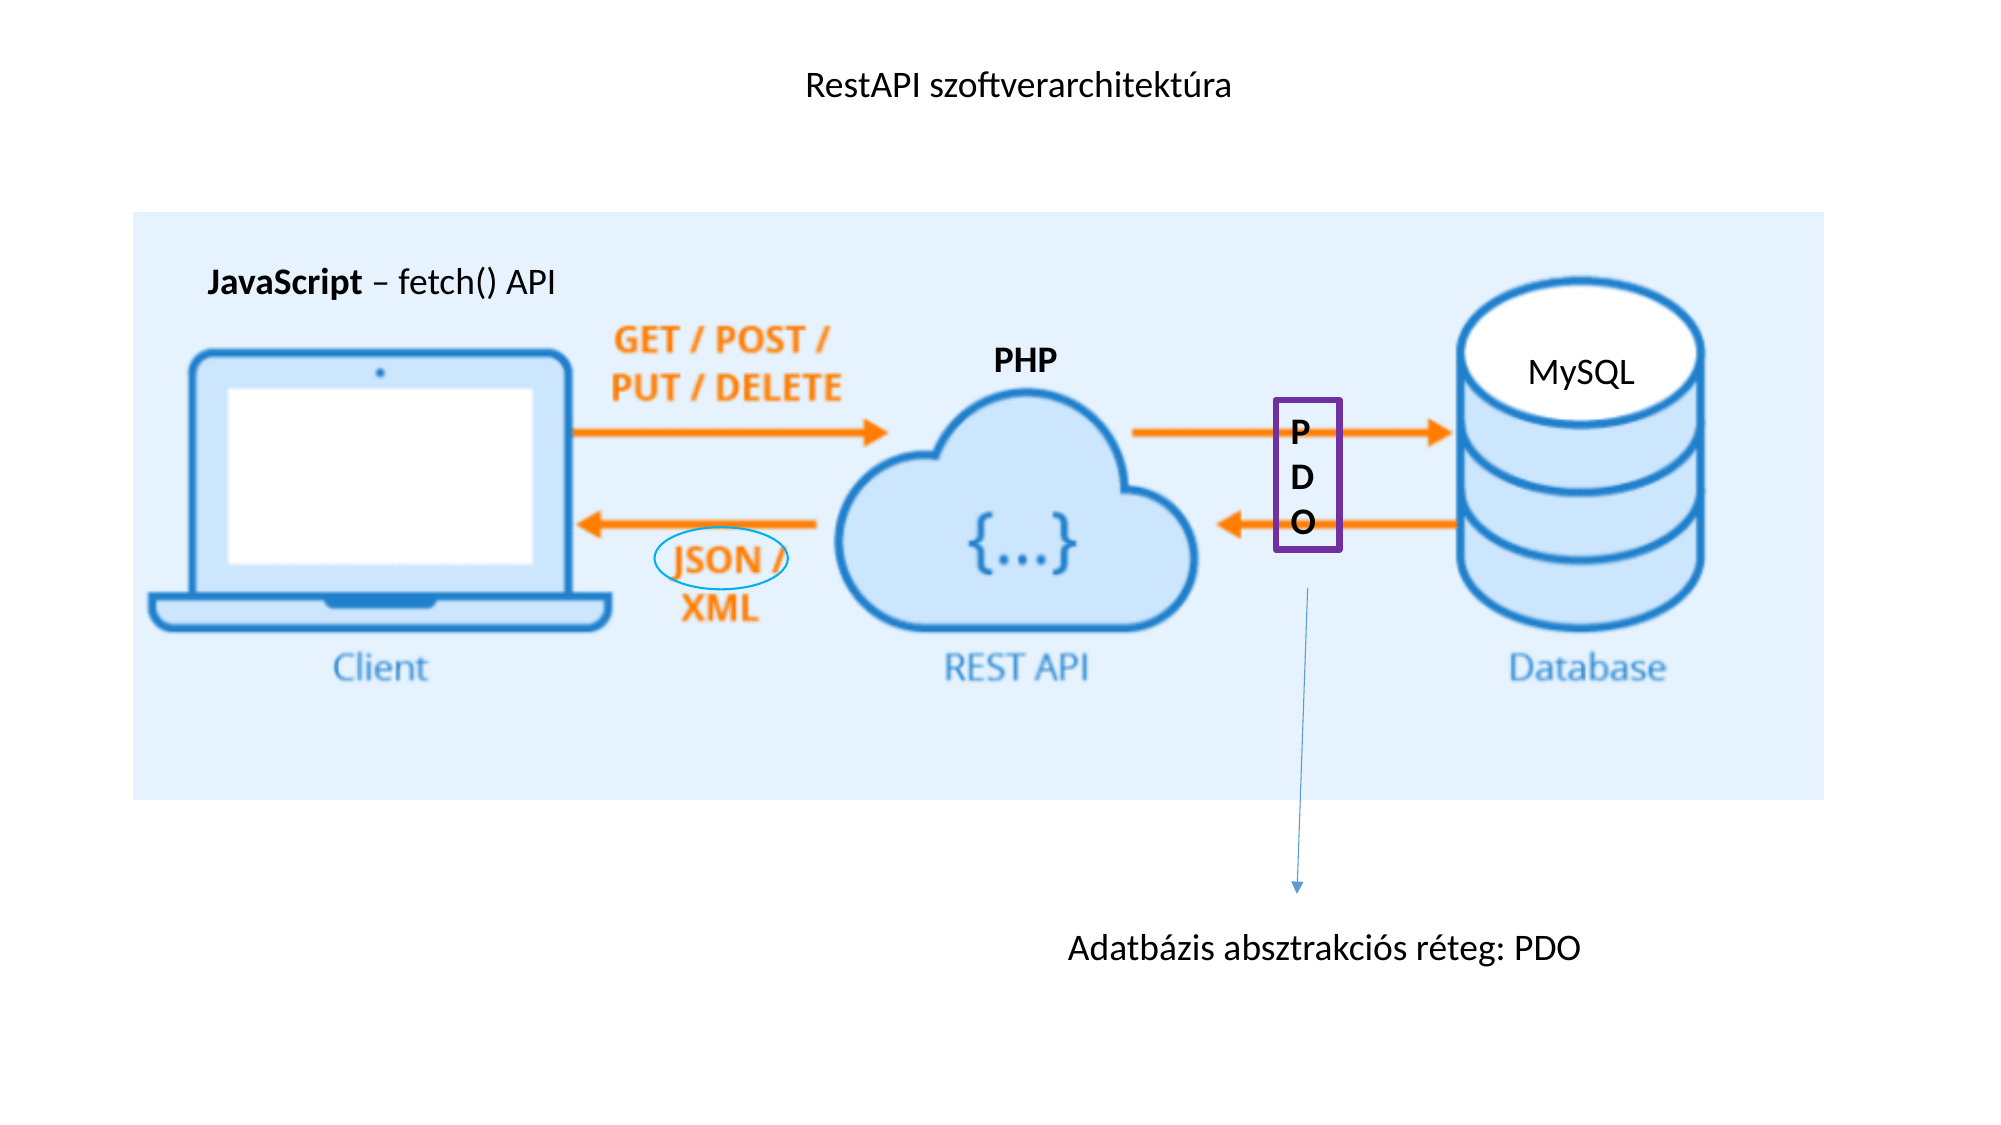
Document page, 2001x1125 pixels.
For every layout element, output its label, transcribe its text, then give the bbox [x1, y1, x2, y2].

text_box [1296, 587, 1308, 894]
picture [133, 212, 1824, 800]
text_box Adatbázis absztrakciós réteg: PDO [1053, 915, 1626, 975]
text_box RestAPI szoftverarchitektúra [790, 52, 1248, 113]
